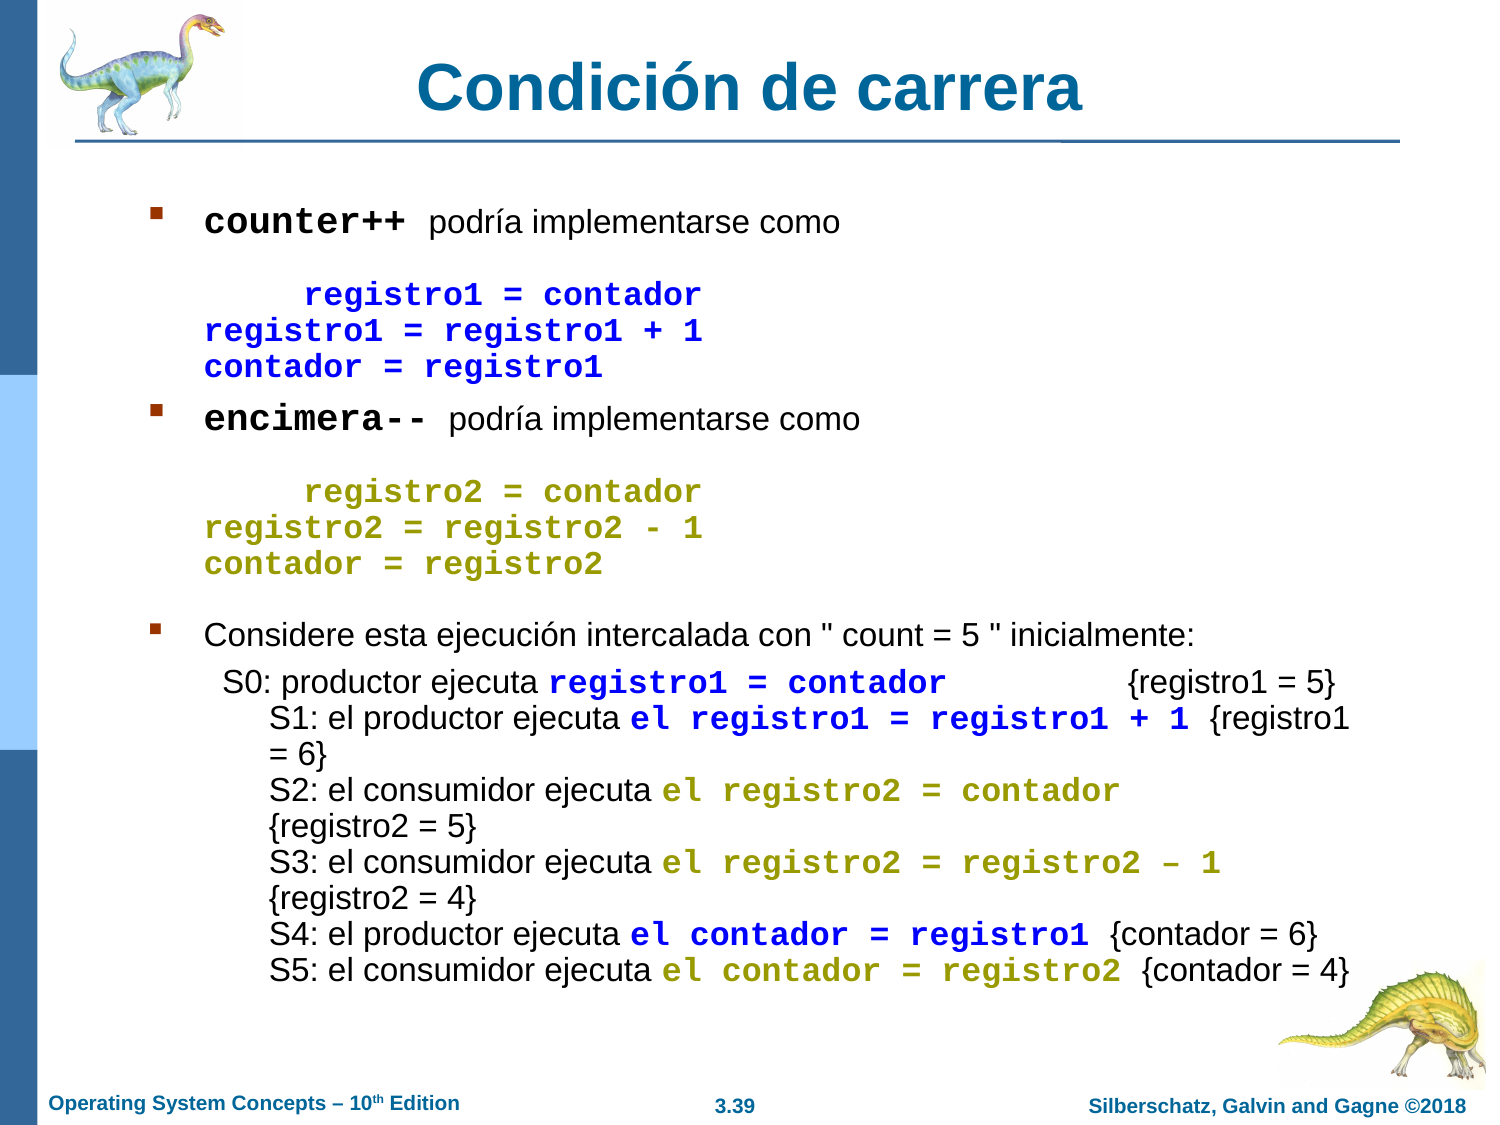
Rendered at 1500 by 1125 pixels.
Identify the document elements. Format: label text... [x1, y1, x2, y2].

picture [46, 0, 243, 149]
title Condición de carrera [75, 36, 1425, 132]
list counter++ podría implementarse como registro1 = contador registro1 = registro1 + 1 contador = registro1 encimera-- podría implementarse como registro2 = contador registro2 = registro2 - 1 contador = registro2 Considere esta ejecución intercalada con " count = 5 " inicialmente: S0: productor ejecuta registro1 = contador {registro1 = 5} S1: el productor ejecuta el registro1 = registro1 + 1 {registro1 = 6} S2: el consumidor ejecuta el registro2 = contador {registro2 = 5} S3: el consumidor ejecuta el registro2 = registro2 – 1 {registro2 = 4} S4: el productor ejecuta el contador = registro1 {contador = 6} S5: el consumidor ejecuta el contador = registro2 {contador = 4} [132, 193, 1393, 1042]
picture [1275, 959, 1486, 1090]
